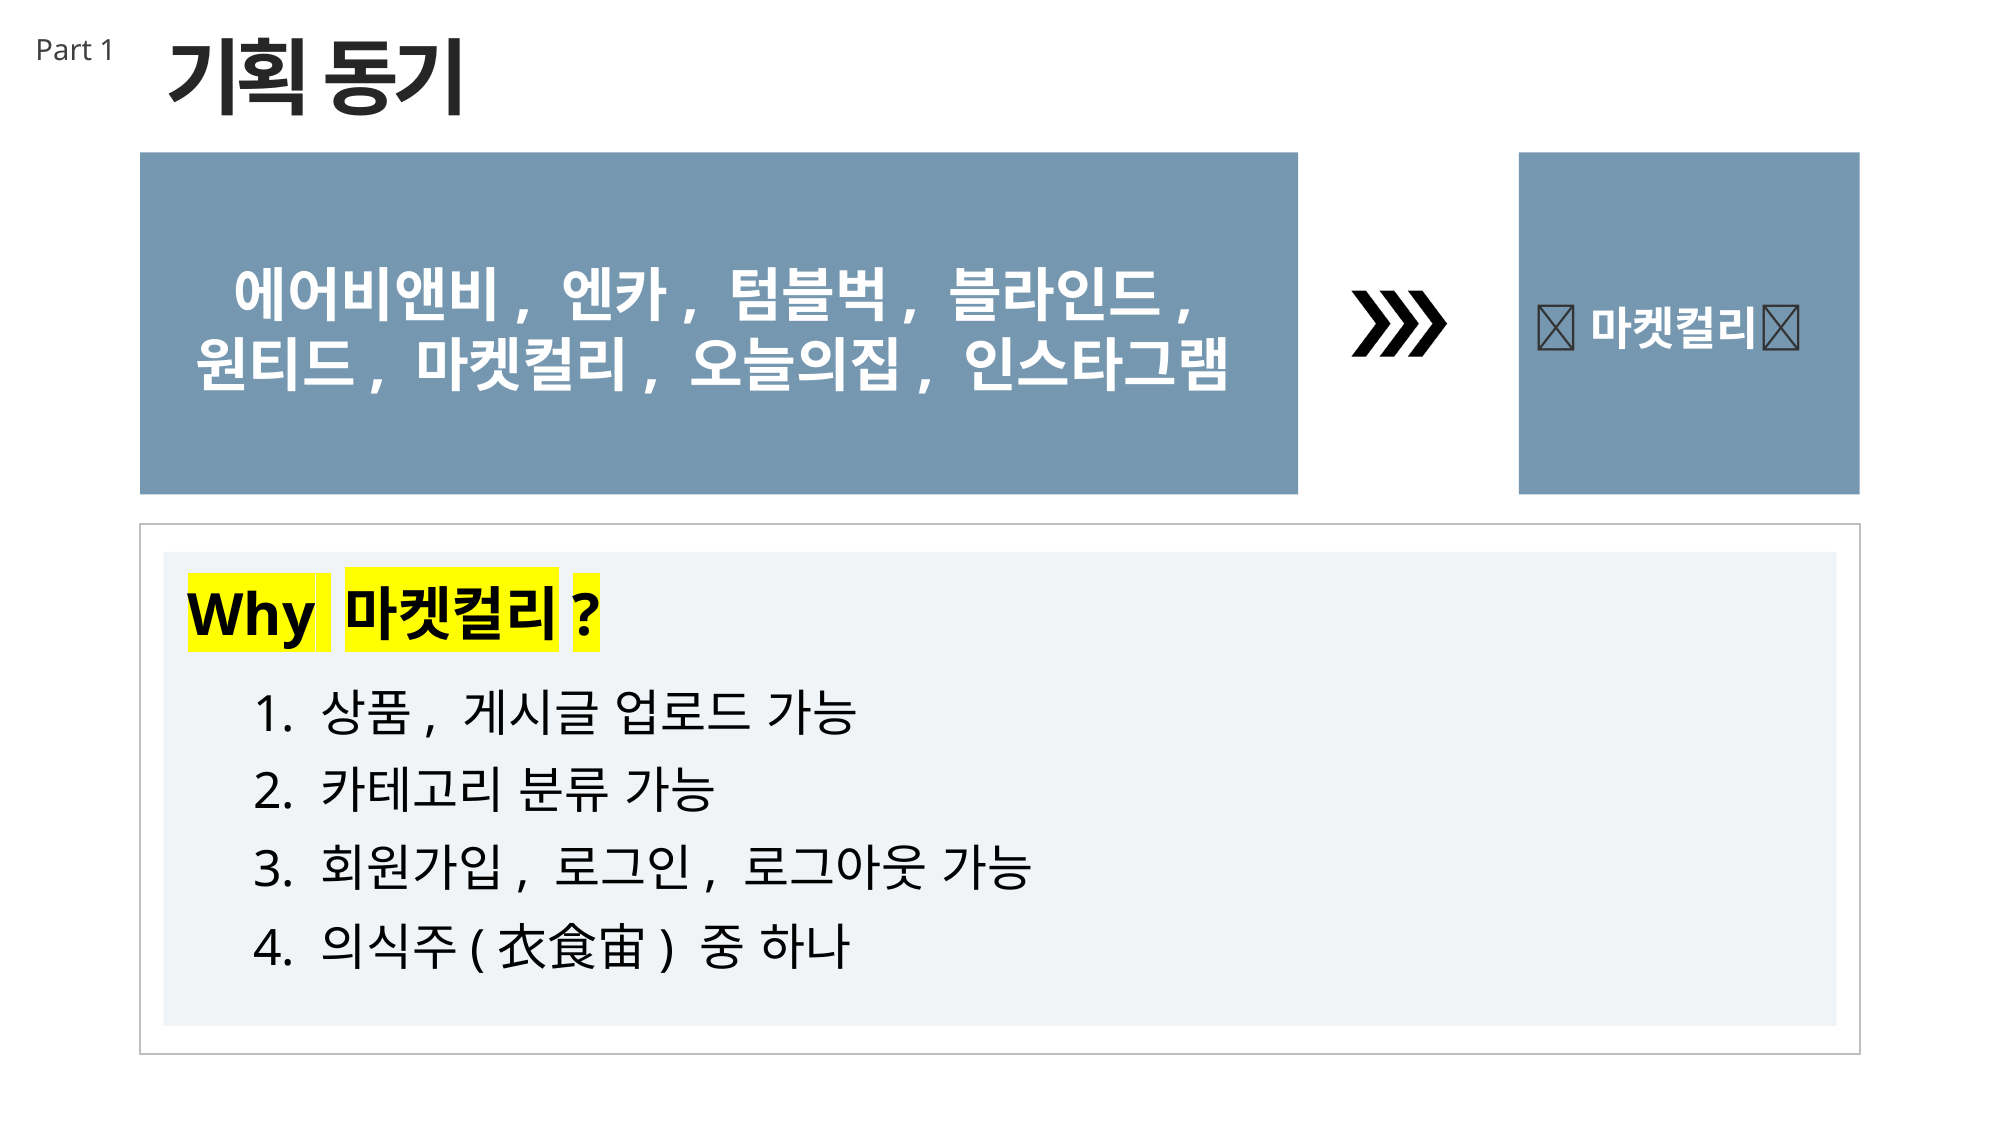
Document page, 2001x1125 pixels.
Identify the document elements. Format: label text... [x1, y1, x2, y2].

text_box Why 마켓컬리? [173, 569, 616, 655]
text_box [140, 152, 1299, 495]
picture [1342, 267, 1455, 380]
text_box Part 1 [20, 23, 132, 74]
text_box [1518, 152, 1860, 495]
text_box 1. 상품, 게시글 업로드 가능 2. 카테고리 분류 가능 3. 회원가입, 로그인, 로그아웃 가능 4. 의식주(衣食宙) 중 하나 [162, 551, 1837, 1027]
text_box [139, 523, 1861, 1055]
text_box 기획 동기 [150, 17, 485, 133]
